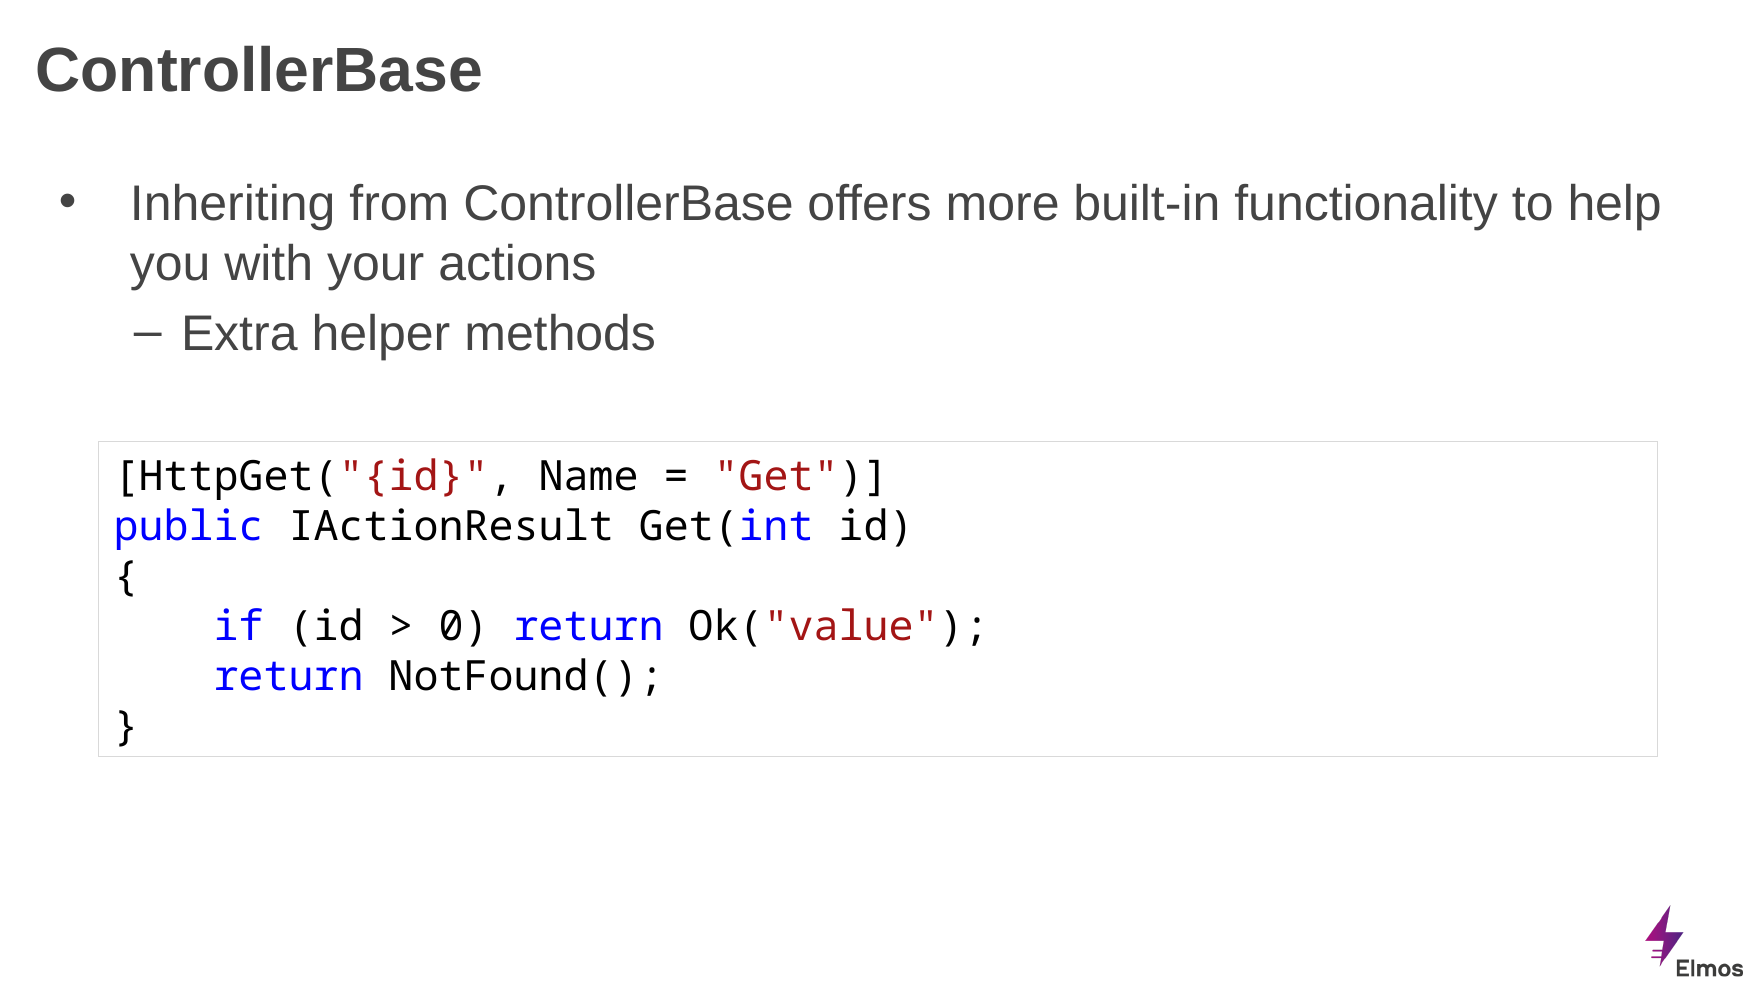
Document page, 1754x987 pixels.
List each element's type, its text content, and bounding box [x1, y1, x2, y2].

picture [1645, 905, 1743, 977]
text_box [HttpGet("{id}", Name = "Get")] public IActionResult Get(int id) { if (id > 0) return Ok("value"); return NotFound(); } [98, 441, 1658, 757]
list Inheriting from ControllerBase offers more built-in functionality to help you with your actions Extra helper methods [59, 170, 1721, 958]
title ControllerBase [35, 29, 1721, 133]
